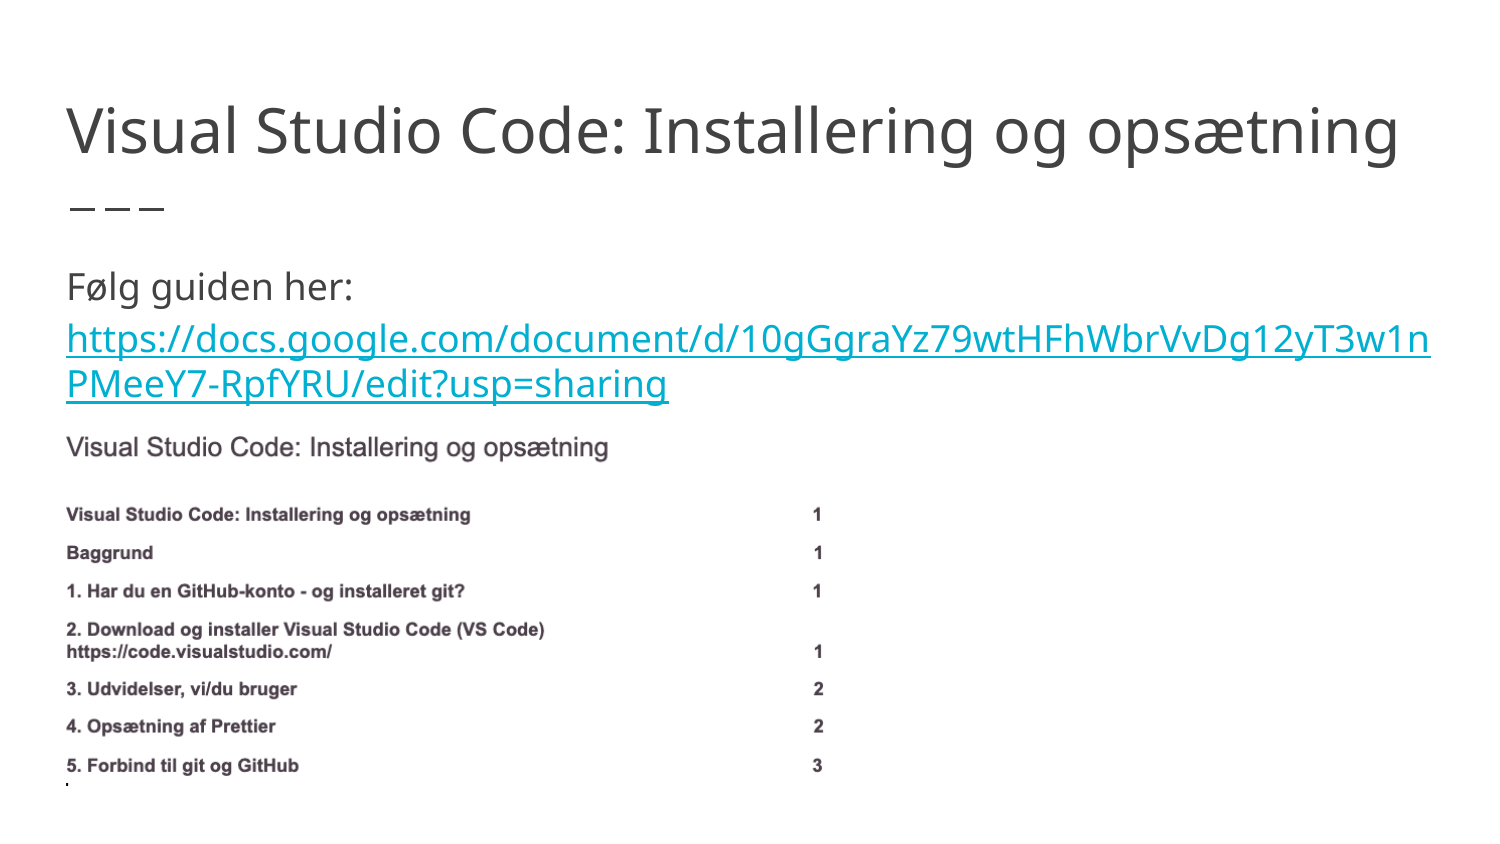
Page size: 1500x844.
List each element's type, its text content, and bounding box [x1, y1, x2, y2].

list Følg guiden her: https://docs.google.com/document/d/10gGgraYz79wtHFhWbrVvDg12yT3w1nPMeeY7-RpfYRU/edit?usp=sharing [51, 240, 1449, 750]
picture [50, 424, 839, 787]
title Visual Studio Code: Installering og opsætning [51, 61, 1449, 182]
